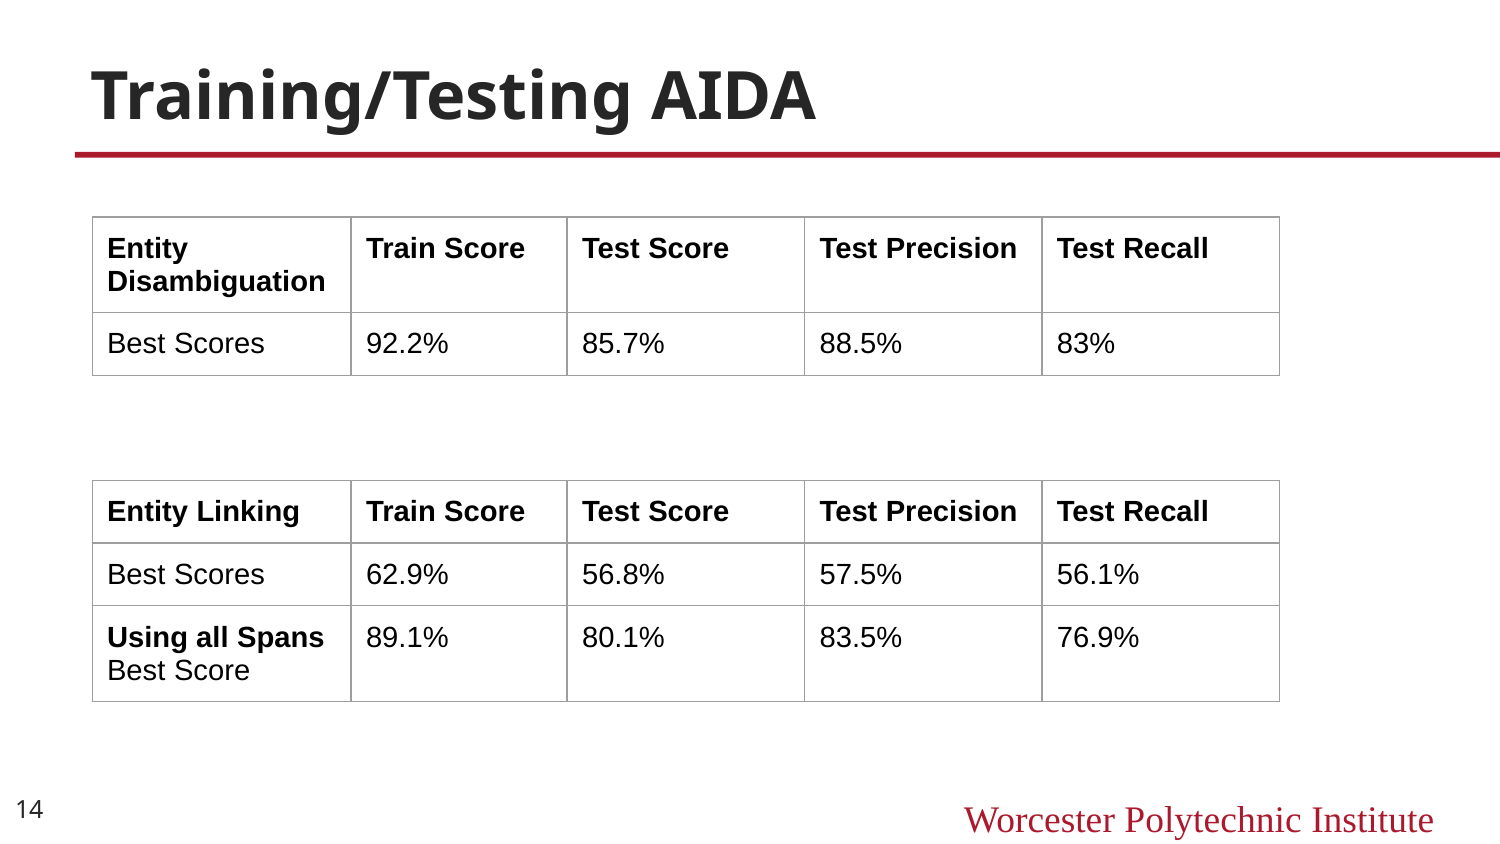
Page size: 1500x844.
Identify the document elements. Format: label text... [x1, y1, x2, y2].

table_header Train Score [352, 481, 566, 542]
table_cell 88.5% [805, 313, 1041, 375]
table_header Test Recall [1043, 481, 1279, 542]
table_cell 56.8% [568, 544, 804, 605]
table_header Test Score [568, 218, 804, 312]
table_cell 62.9% [352, 544, 566, 605]
table_cell Using all Spans Best Score [93, 606, 350, 701]
table_header Entity Disambiguation [93, 218, 350, 312]
title Training/Testing AIDA [75, 42, 1425, 141]
table_header Entity Linking [93, 481, 350, 542]
table_cell 56.1% [1043, 544, 1279, 605]
table_cell 83% [1043, 313, 1279, 375]
table_cell Best Scores [93, 313, 350, 375]
table_header Test Precision [805, 218, 1041, 312]
slide_number ‹#› [0, 785, 75, 835]
table_cell 85.7% [568, 313, 804, 375]
table_cell 92.2% [352, 313, 566, 375]
table_cell 83.5% [805, 606, 1041, 701]
table_cell Best Scores [93, 544, 350, 605]
table_header Test Precision [805, 481, 1041, 542]
table_cell 57.5% [805, 544, 1041, 605]
table_cell 76.9% [1043, 606, 1279, 701]
table_header Test Score [568, 481, 804, 542]
table_cell 80.1% [568, 606, 804, 701]
table_header Test Recall [1043, 218, 1279, 312]
table_header Train Score [352, 218, 566, 312]
table_cell 89.1% [352, 606, 566, 701]
